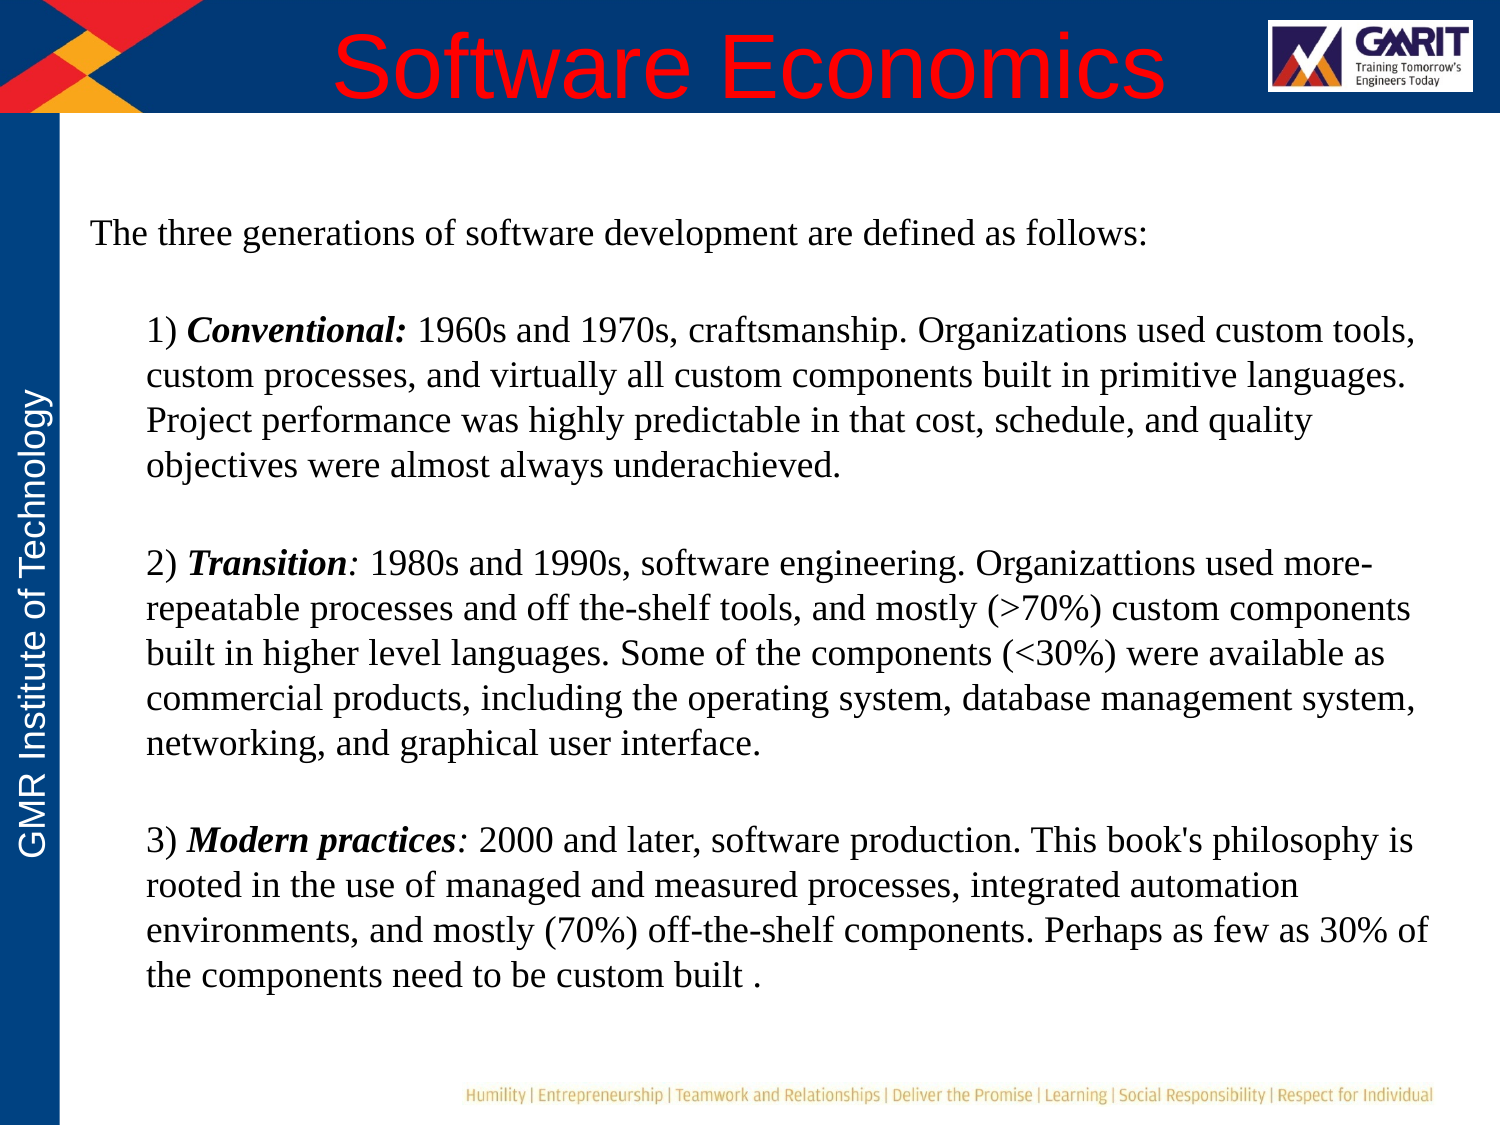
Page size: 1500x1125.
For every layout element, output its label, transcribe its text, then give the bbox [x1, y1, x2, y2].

list The three generations of software development are defined as follows: 1) Conventional: 1960s and 1970s, craftsmanship. Organizations used custom tools, custom processes, and virtually all custom components built in primitive languages. Project performance was highly predictable in that cost, schedule, and quality objectives were almost always underachieved. 2) Transition: 1980s and 1990s, software engineering. Organizattions used more-repeatable processes and off the-shelf tools, and mostly (>70%) custom components built in higher level languages. Some of the components (<30%) were available as commercial products, including the operating system, database management system, networking, and graphical user interface. 3) Modern practices: 2000 and later, software production. This book's philosophy is rooted in the use of managed and measured processes, integrated automation environments, and mostly (70%) off-the-shelf components. Perhaps as few as 30% of the components need to be custom built . [75, 200, 1463, 1063]
picture [0, 0, 1500, 113]
picture [462, 1082, 1438, 1107]
title Software Economics [75, 0, 1425, 100]
